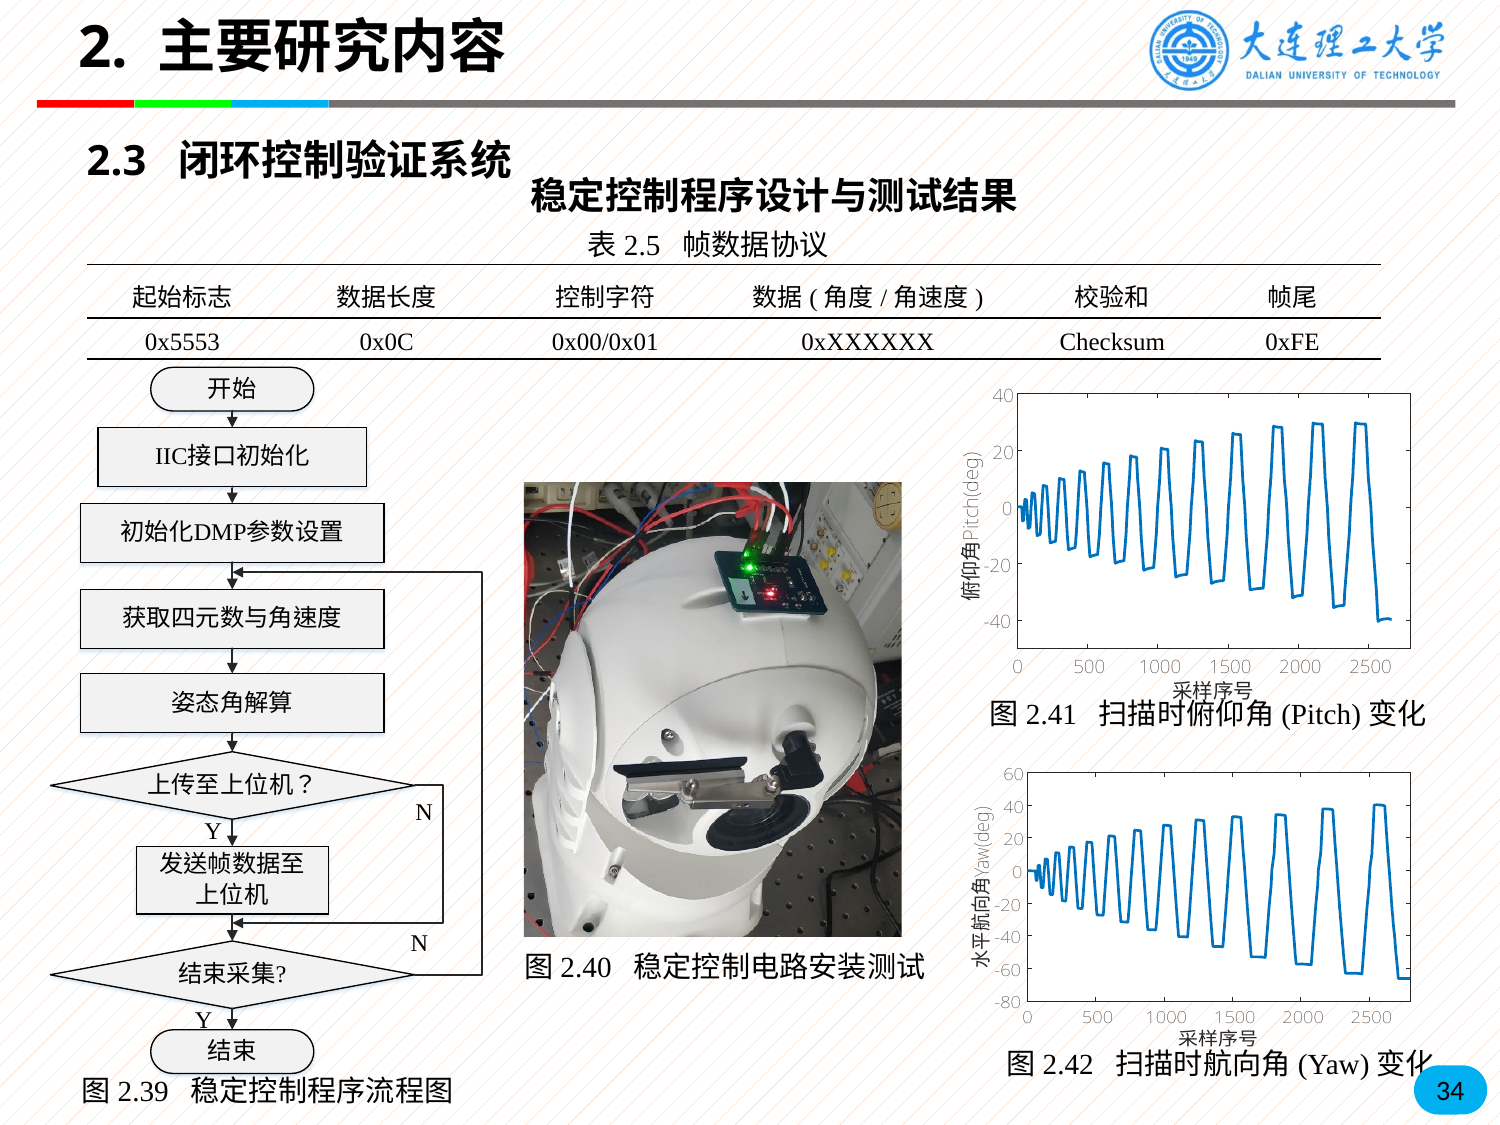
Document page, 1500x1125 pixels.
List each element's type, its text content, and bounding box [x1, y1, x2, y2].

text_box 2.3 闭环控制验证系统 [71, 126, 179, 192]
table_cell 0xXXXXXX [716, 319, 1020, 358]
text_box [1482, 1073, 1489, 1107]
picture [967, 764, 1414, 1048]
table_header 帧尾 [1205, 265, 1381, 317]
text_box 图2.41 扫描时俯仰角(Pitch)变化 [974, 687, 1442, 738]
text_box 34 [1421, 1065, 1482, 1114]
text_box 图2.42 扫描时航向角(Yaw)变化 [991, 1037, 1450, 1088]
table_cell 0xFE [1205, 319, 1381, 358]
table_header 校验和 [1020, 265, 1205, 317]
text_box 表2.5 帧数据协议 [573, 219, 844, 269]
table_cell 0x0C [278, 319, 495, 358]
picture [951, 384, 1415, 700]
table_header 数据长度 [278, 265, 495, 317]
table_header 起始标志 [87, 265, 278, 317]
text_box [1412, 1071, 1421, 1109]
table_header 数据(角度/角速度) [716, 265, 1020, 317]
table_cell 0x00/0x01 [495, 319, 716, 358]
text_box 稳定控制程序设计与测试结果 [515, 164, 1133, 225]
text_box 2.3 闭环控制验证系统 [188, 126, 616, 192]
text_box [43, 363, 509, 1081]
text_box [328, 99, 1456, 109]
table_header 控制字符 [495, 265, 716, 317]
picture [523, 482, 902, 937]
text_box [179, 0, 188, 250]
picture [1146, 2, 1451, 96]
text_box 图2.39 稳定控制程序流程图 [66, 1081, 469, 1115]
table_cell Checksum [1020, 319, 1205, 358]
text_box 图2.40 稳定控制电路安装测试 [509, 941, 941, 991]
text_box 2. 主要研究内容 [36, 1, 179, 87]
text_box 2. 主要研究内容 [188, 1, 549, 87]
table_cell 0x5553 [87, 319, 278, 358]
